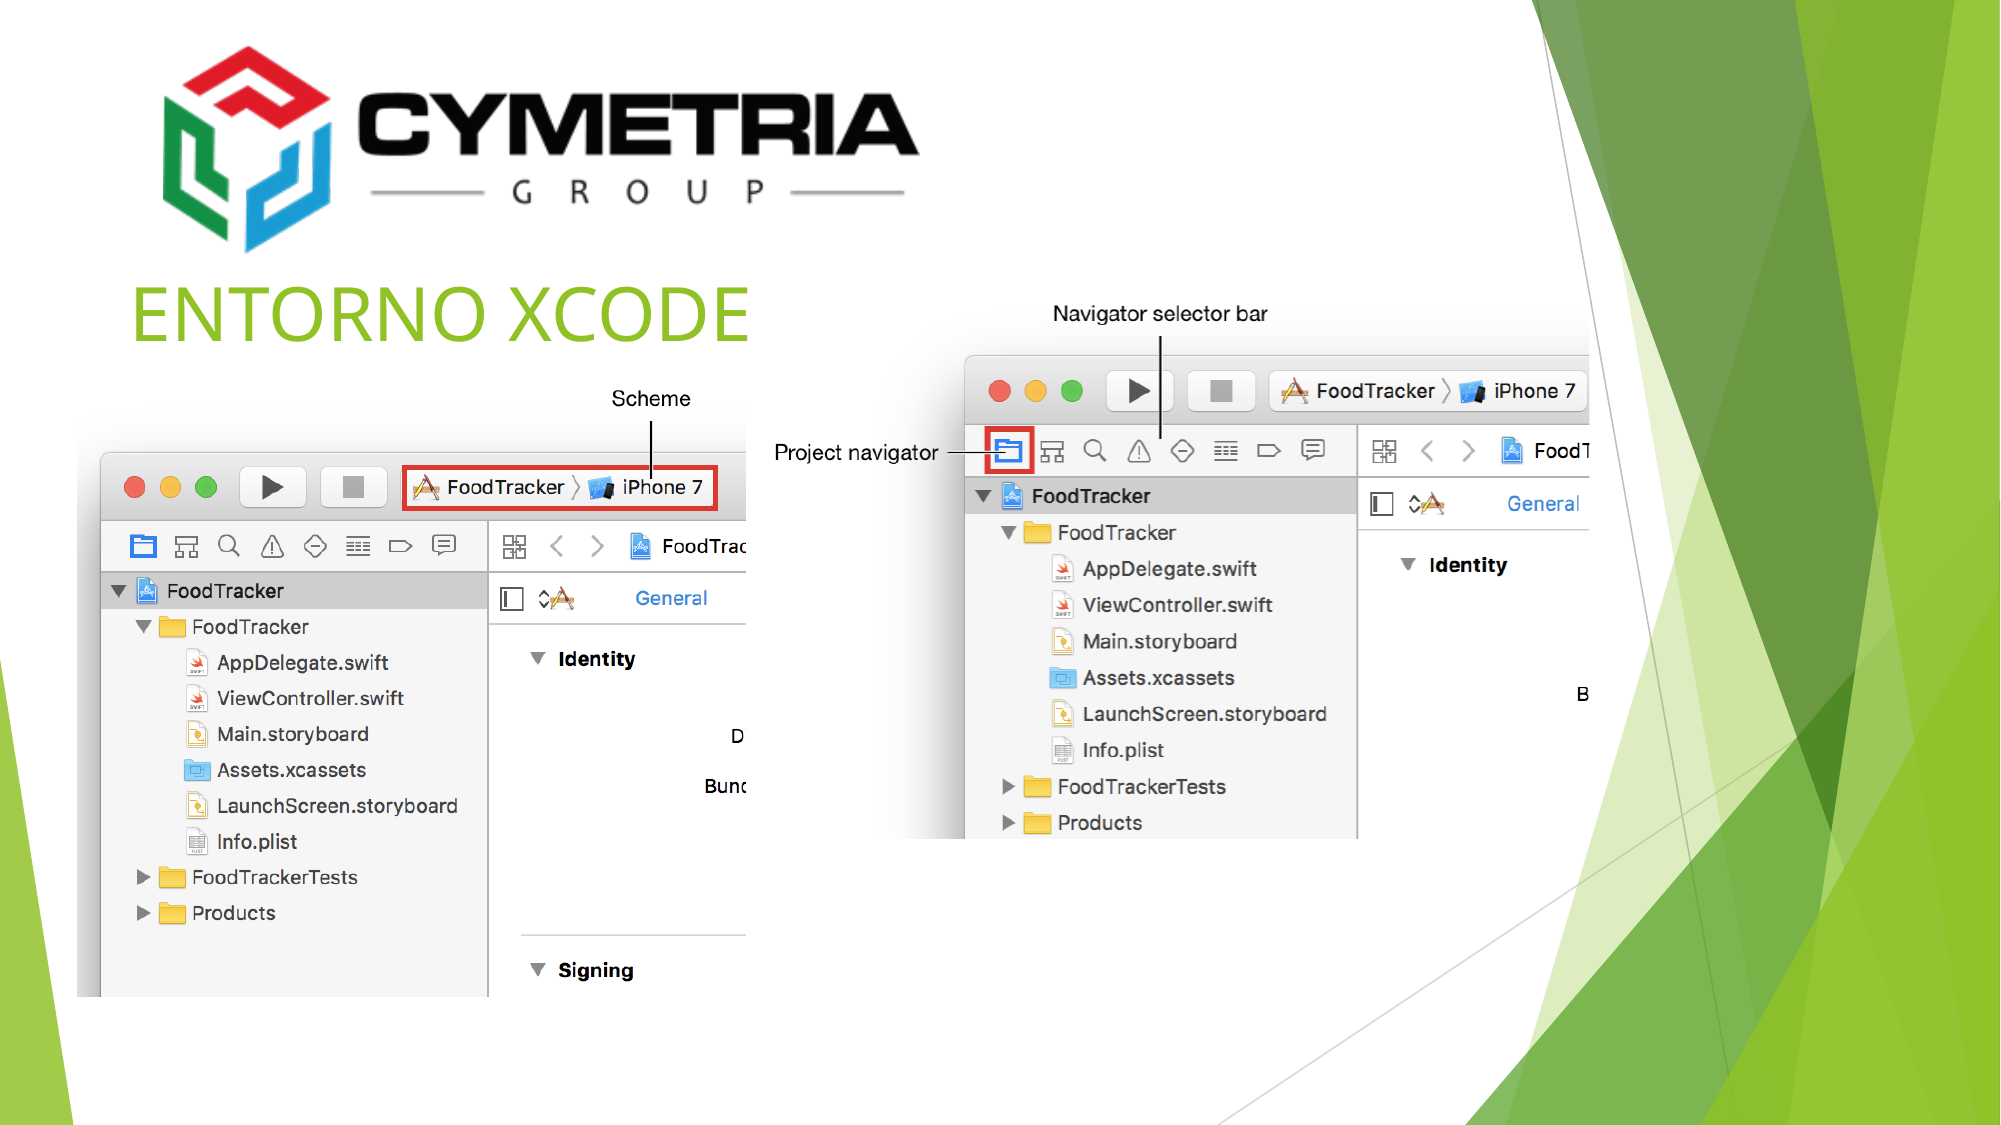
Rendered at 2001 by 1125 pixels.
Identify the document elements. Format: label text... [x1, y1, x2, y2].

picture [162, 46, 920, 255]
title ENTORNO XCODE [114, 259, 1525, 440]
picture [76, 365, 751, 1002]
picture [767, 296, 1590, 840]
